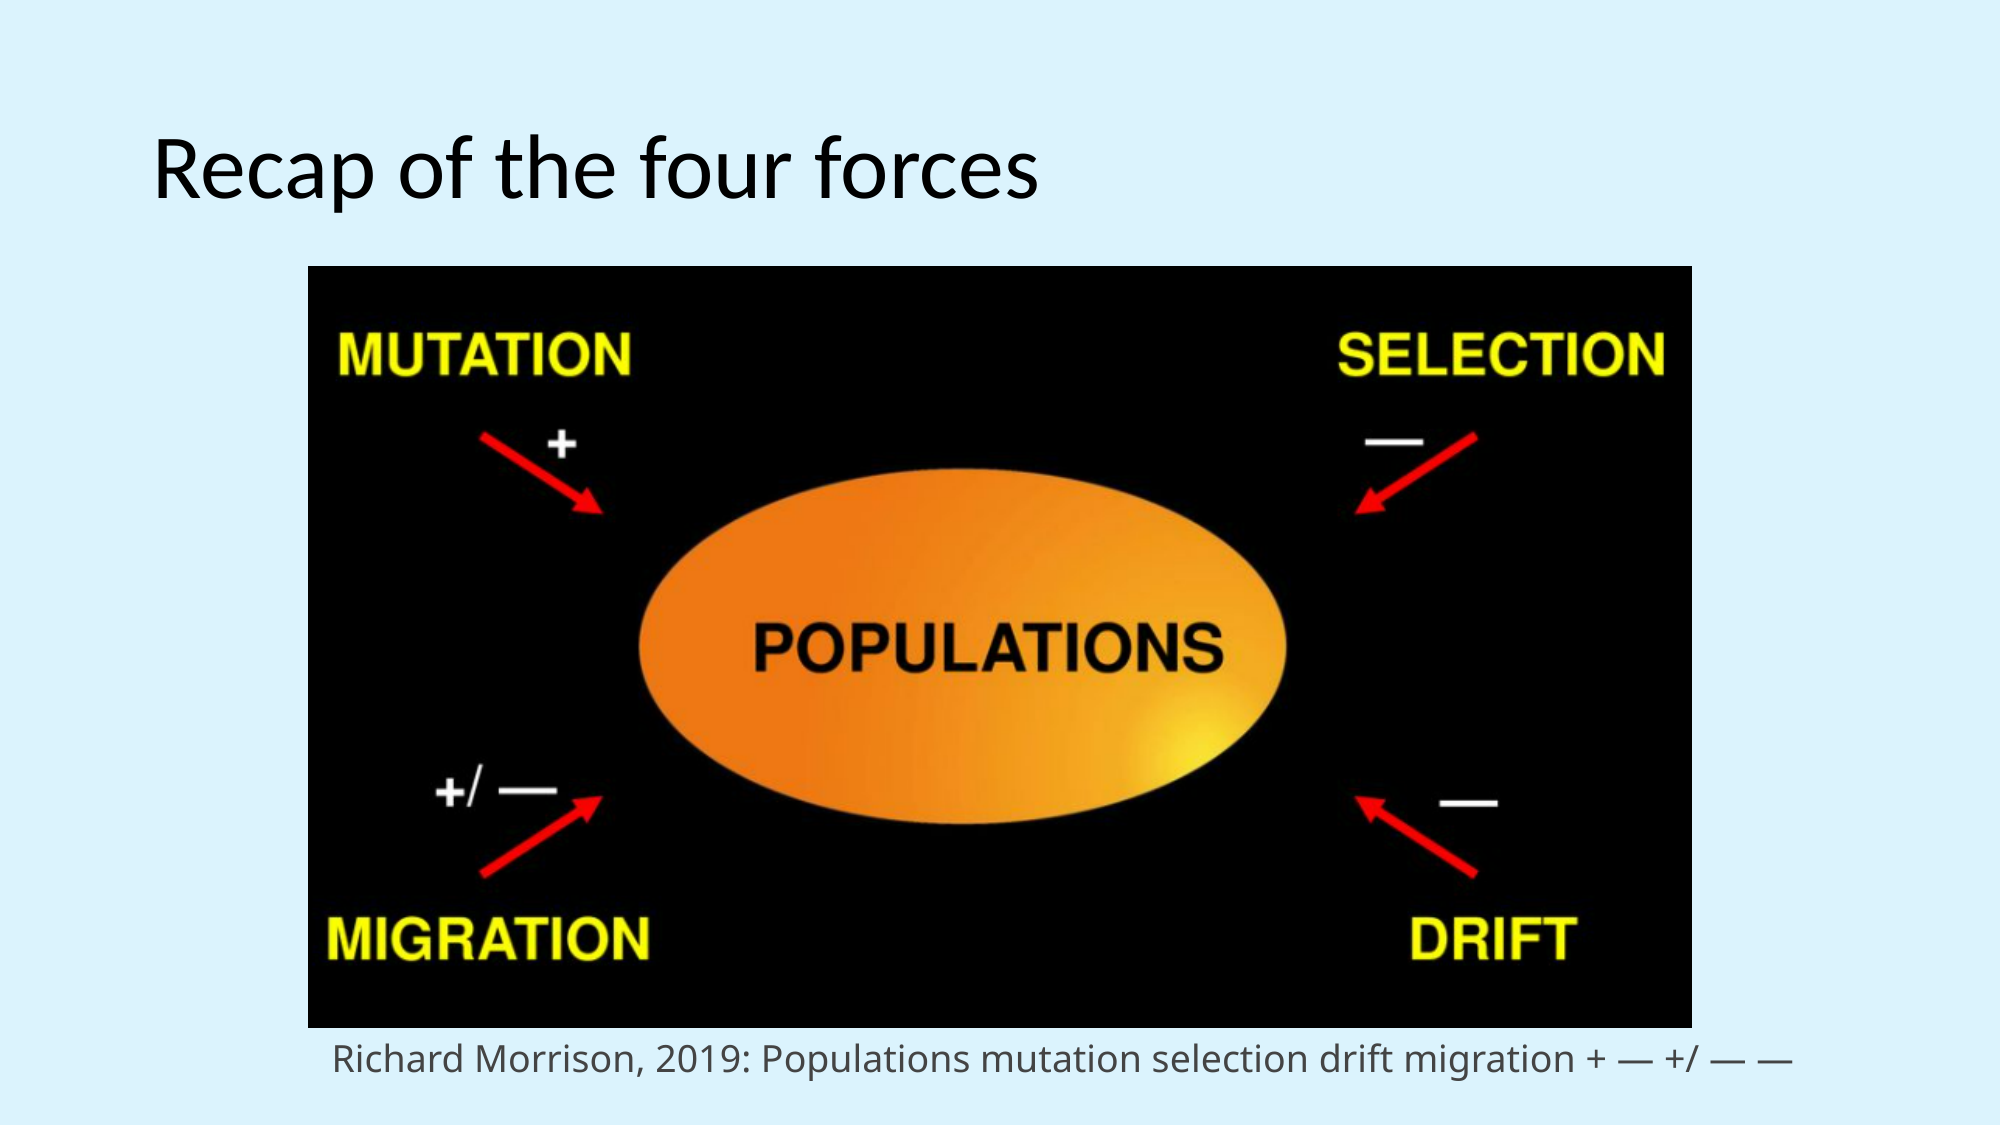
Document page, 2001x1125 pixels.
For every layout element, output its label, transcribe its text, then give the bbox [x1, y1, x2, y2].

text_box Richard Morrison, 2019: Populations mutation selection drift migration + — +/ — — [316, 1027, 1832, 1125]
picture [308, 266, 1692, 1028]
title Recap of the four forces [137, 59, 1863, 278]
